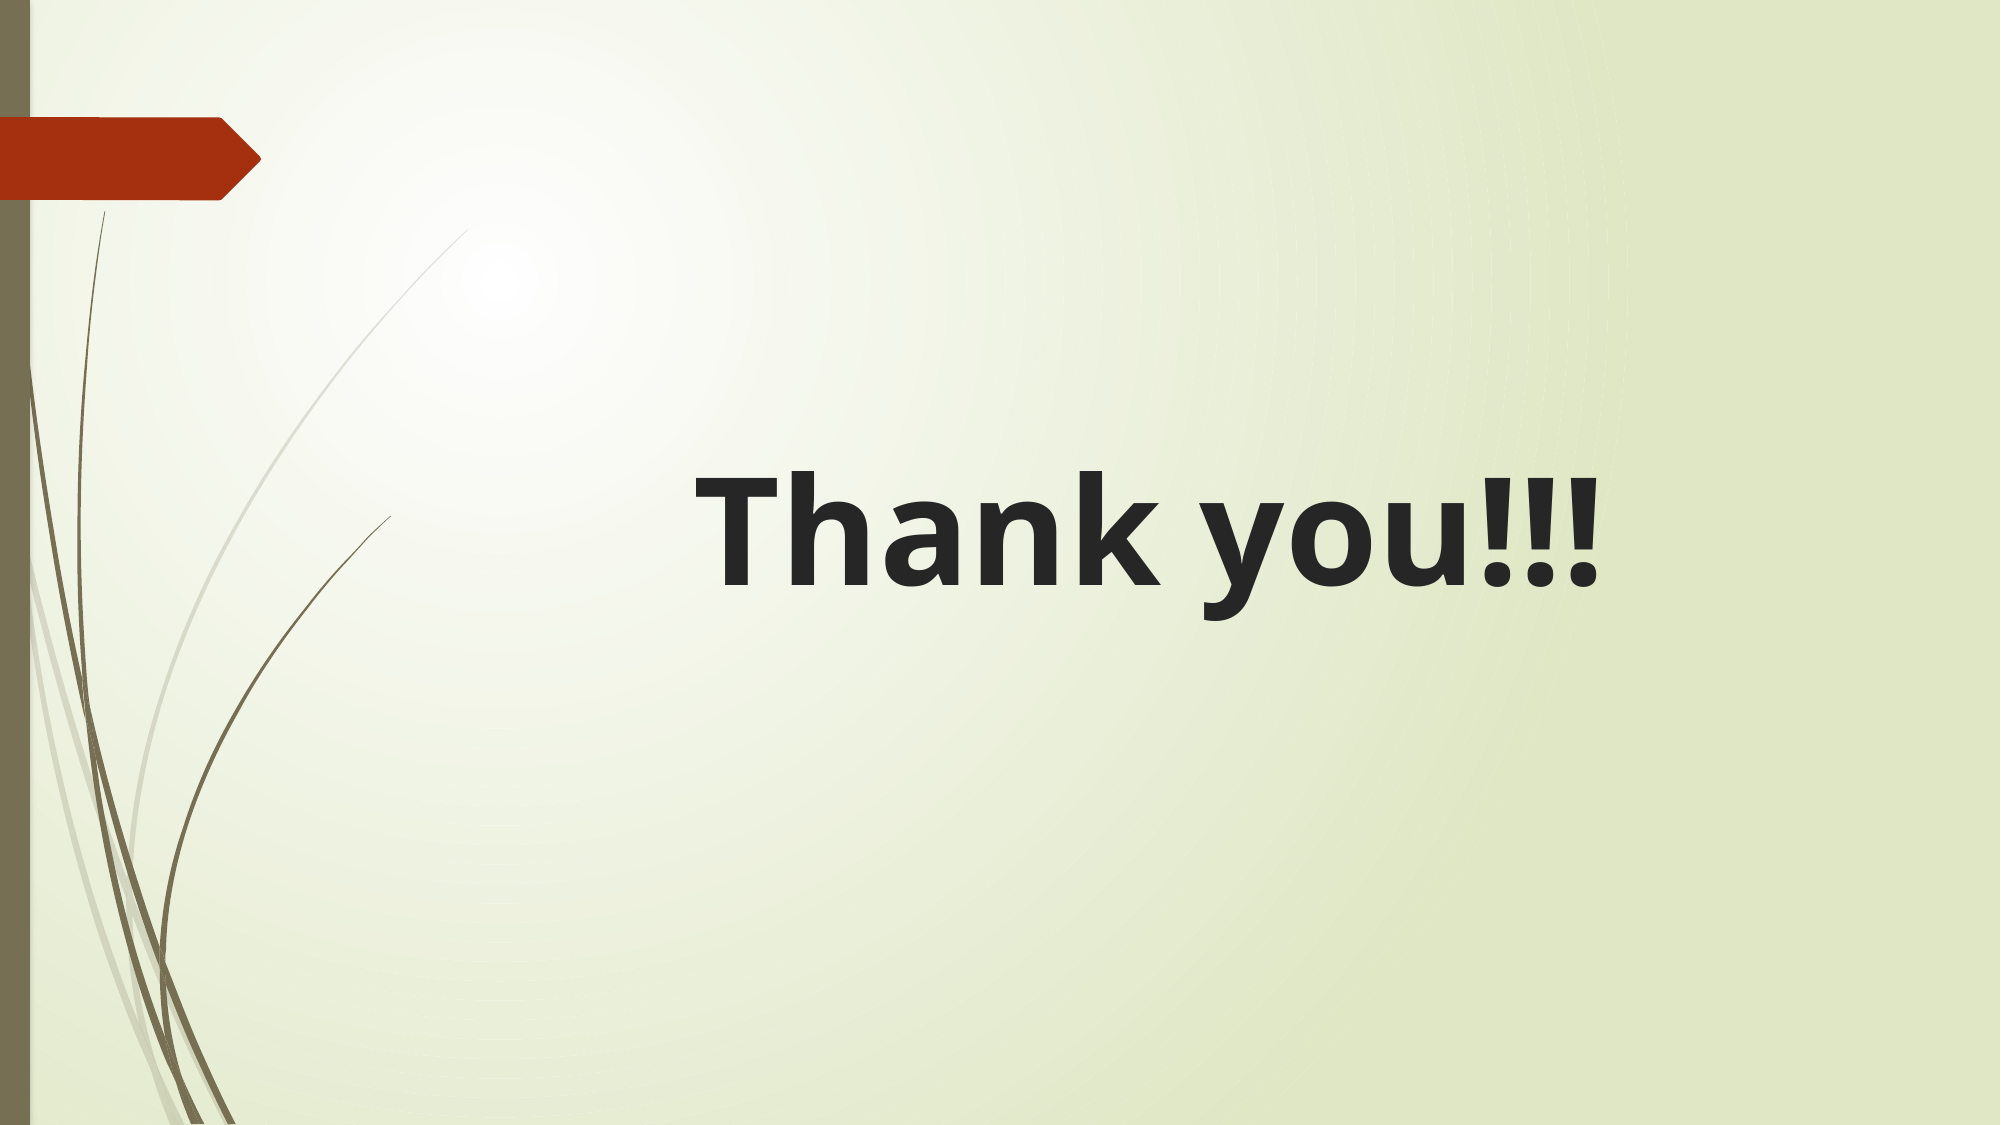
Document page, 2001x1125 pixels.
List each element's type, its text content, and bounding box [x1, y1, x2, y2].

title Thank you!!! [444, 428, 1855, 933]
